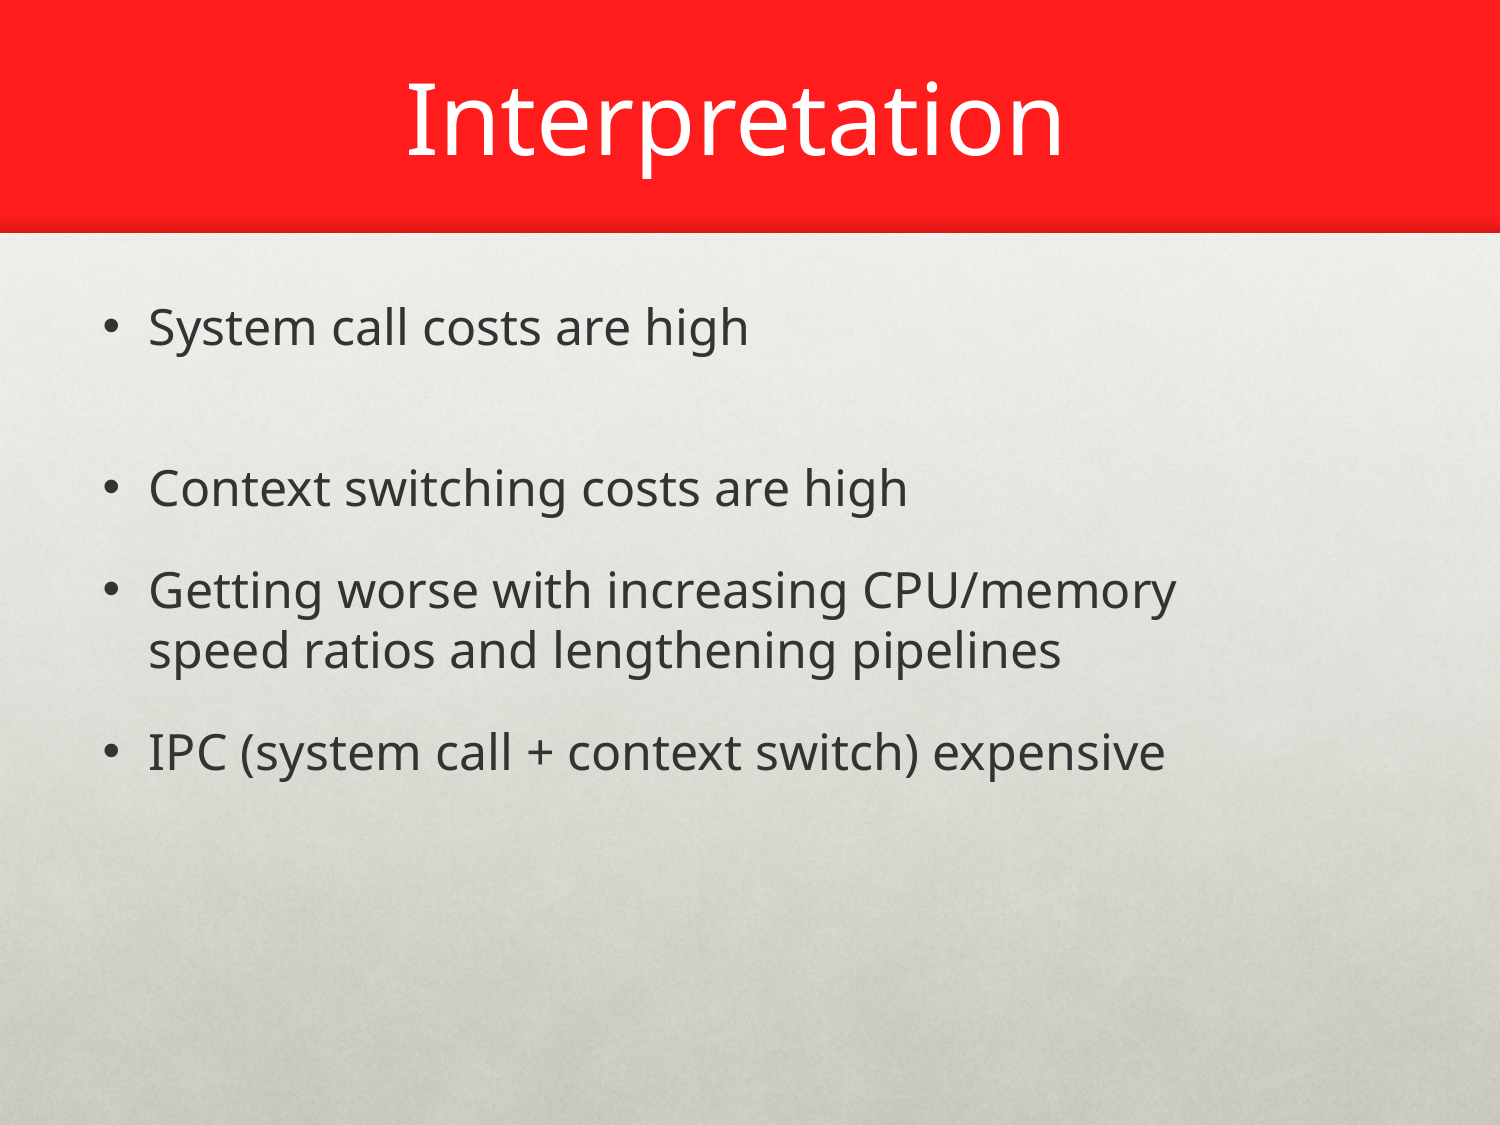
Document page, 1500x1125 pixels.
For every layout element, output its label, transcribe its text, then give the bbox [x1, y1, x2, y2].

text_box System call costs are high Context switching costs are high Getting worse with increasing CPU/memory speed ratios and lengthening pipelines IPC (system call + context switch) expensive [87, 287, 1332, 993]
title Interpretation [127, 10, 1372, 221]
picture [0, 214, 1500, 1125]
